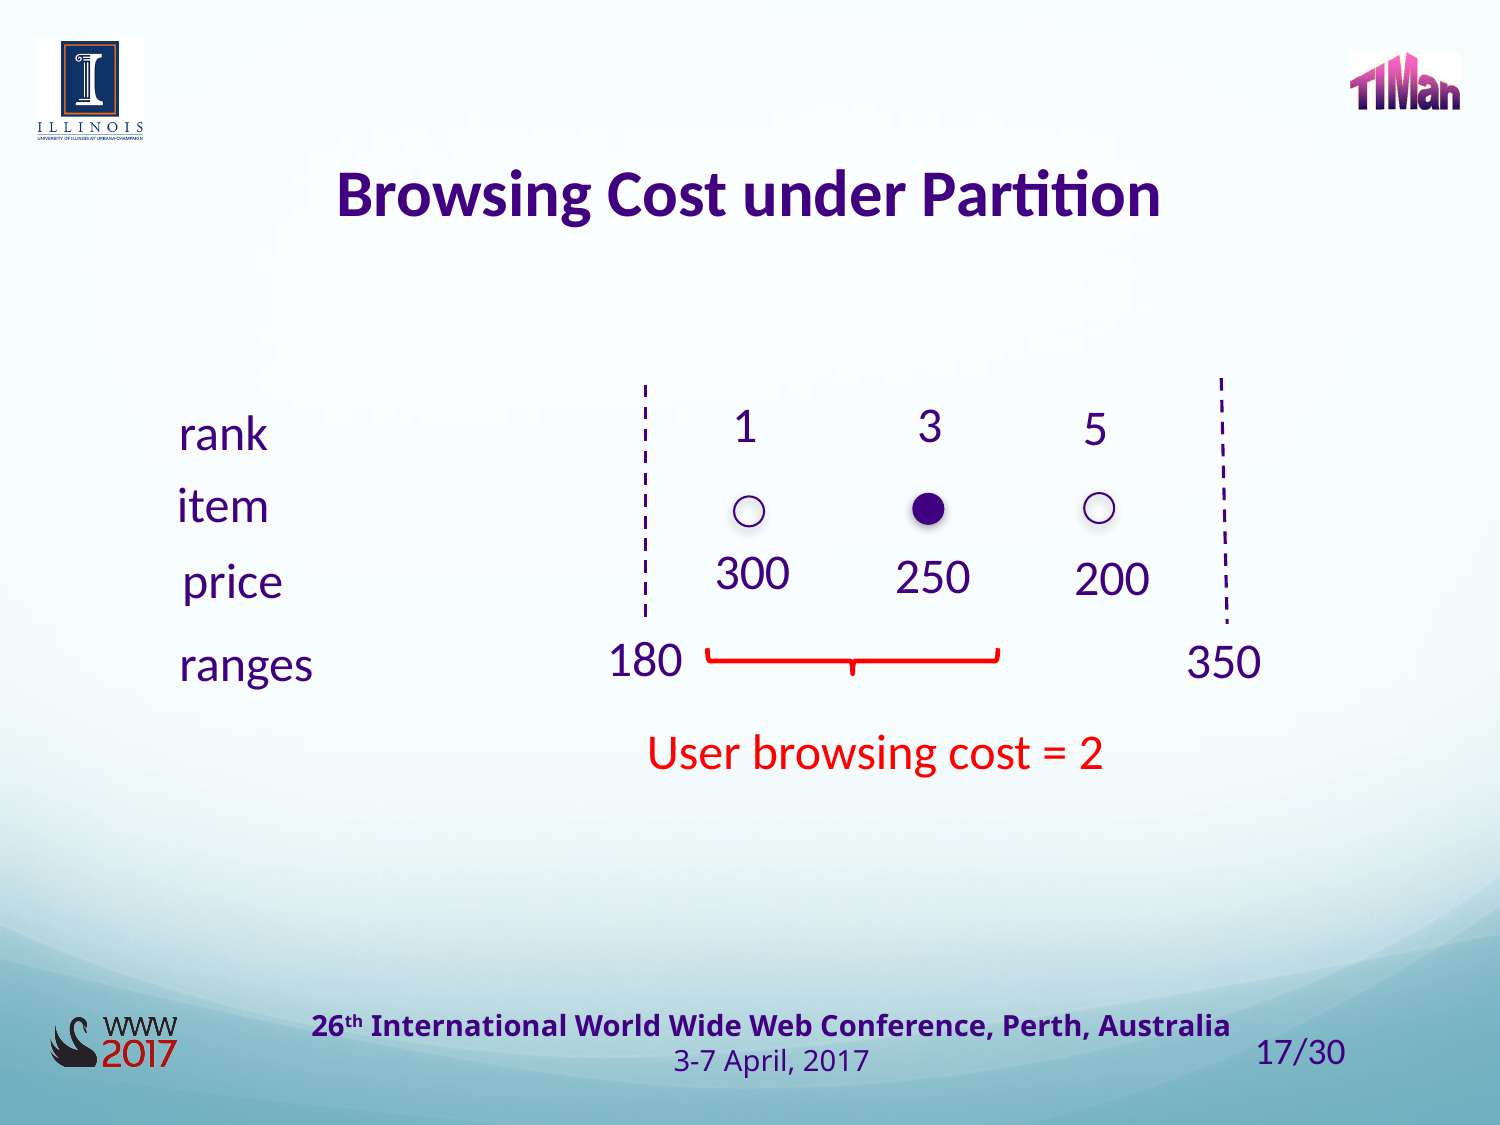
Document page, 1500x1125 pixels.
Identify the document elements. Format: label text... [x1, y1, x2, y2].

text_box 300 [699, 532, 858, 607]
text_box 1 [717, 385, 792, 460]
text_box [1083, 492, 1116, 525]
text_box [705, 648, 1001, 676]
text_box 5 [1068, 388, 1143, 463]
text_box ranges [164, 623, 345, 699]
title Browsing Cost under Partition [90, 17, 1410, 237]
picture [36, 1003, 191, 1081]
text_box price [167, 541, 348, 616]
picture [1410, 52, 1460, 110]
text_box 200 [1059, 538, 1213, 613]
text_box 180 [592, 619, 750, 695]
text_box [912, 492, 945, 525]
text_box 3 [902, 384, 977, 460]
text_box User browsing cost = 2 [632, 711, 1176, 787]
text_box 250 [880, 535, 1038, 611]
picture [36, 37, 90, 145]
text_box rank [163, 392, 344, 468]
text_box 350 [1171, 621, 1329, 696]
text_box item [162, 465, 342, 541]
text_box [1220, 377, 1228, 625]
text_box [733, 495, 766, 528]
